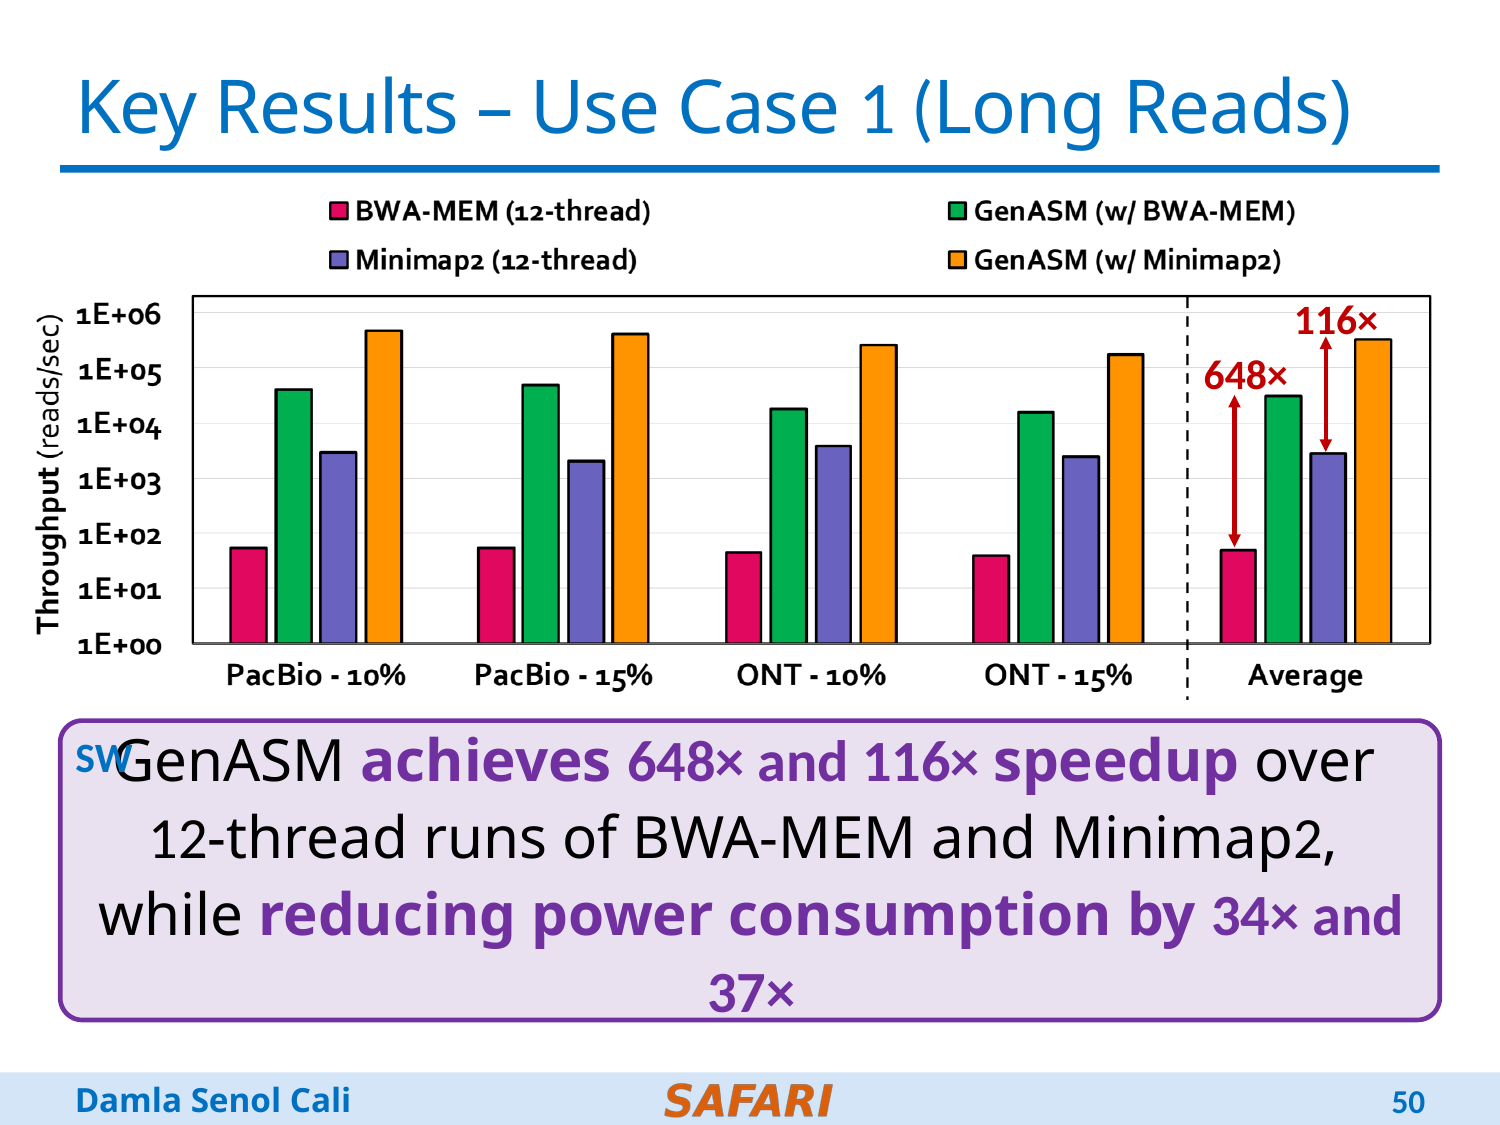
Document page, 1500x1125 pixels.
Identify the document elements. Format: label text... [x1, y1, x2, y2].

picture [663, 1075, 837, 1125]
title Key Results – Use Case 1 (Long Reads) [60, 42, 1440, 166]
picture [23, 180, 1441, 709]
slide_number 50 [1233, 1077, 1440, 1123]
text_box SW [60, 723, 148, 788]
text_box GenASM achieves 648× and 116× speedup over 12-thread runs of BWA-MEM and Minimap2, while reducing power consumption by 34× and 37× [58, 719, 1442, 1022]
